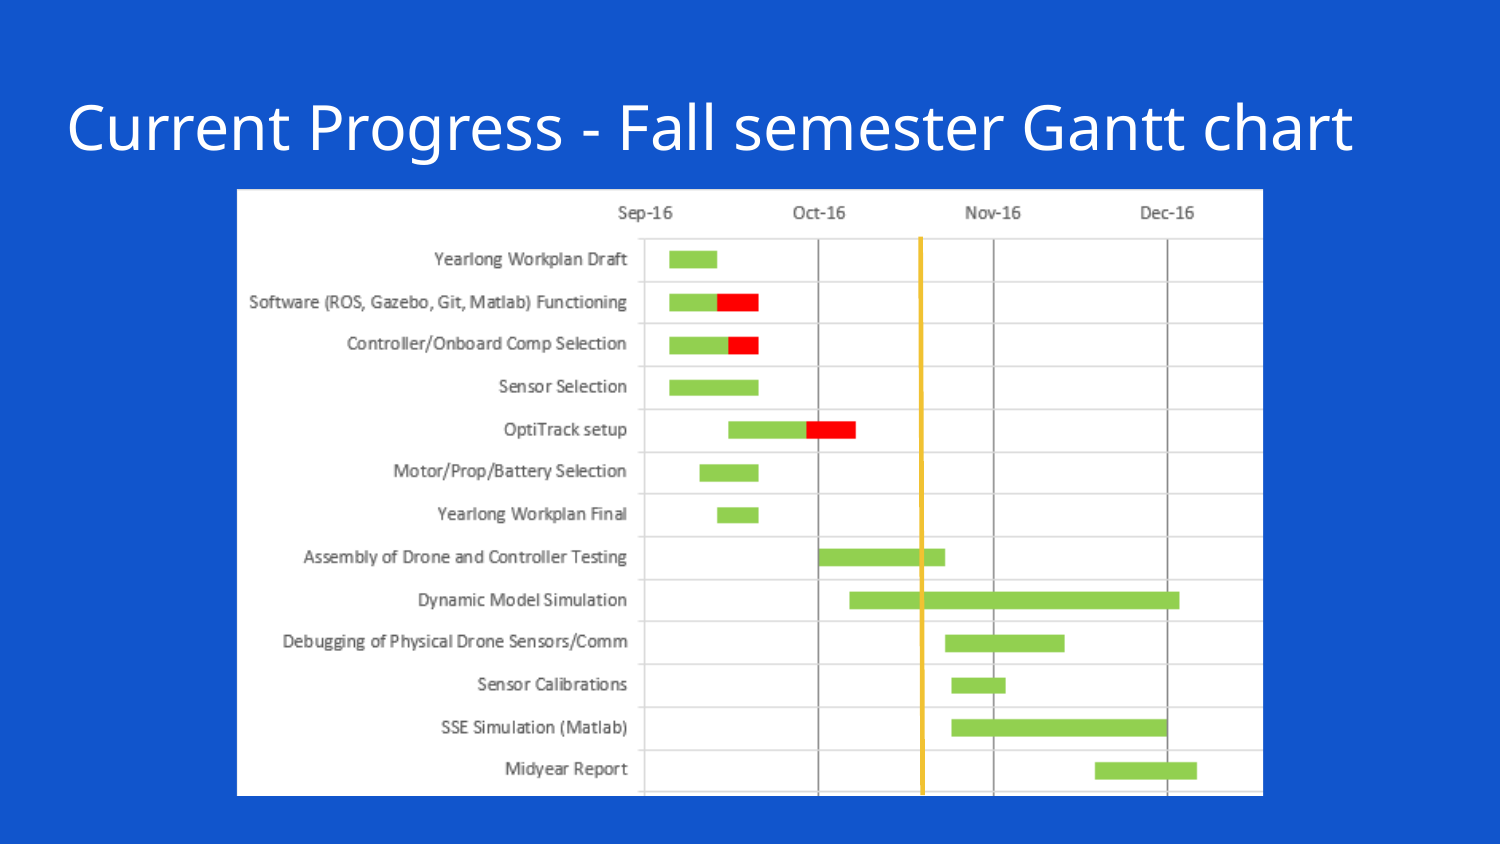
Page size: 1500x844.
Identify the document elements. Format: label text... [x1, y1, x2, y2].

title Current Progress - Fall semester Gantt chart [51, 72, 1449, 167]
picture [236, 188, 1264, 796]
